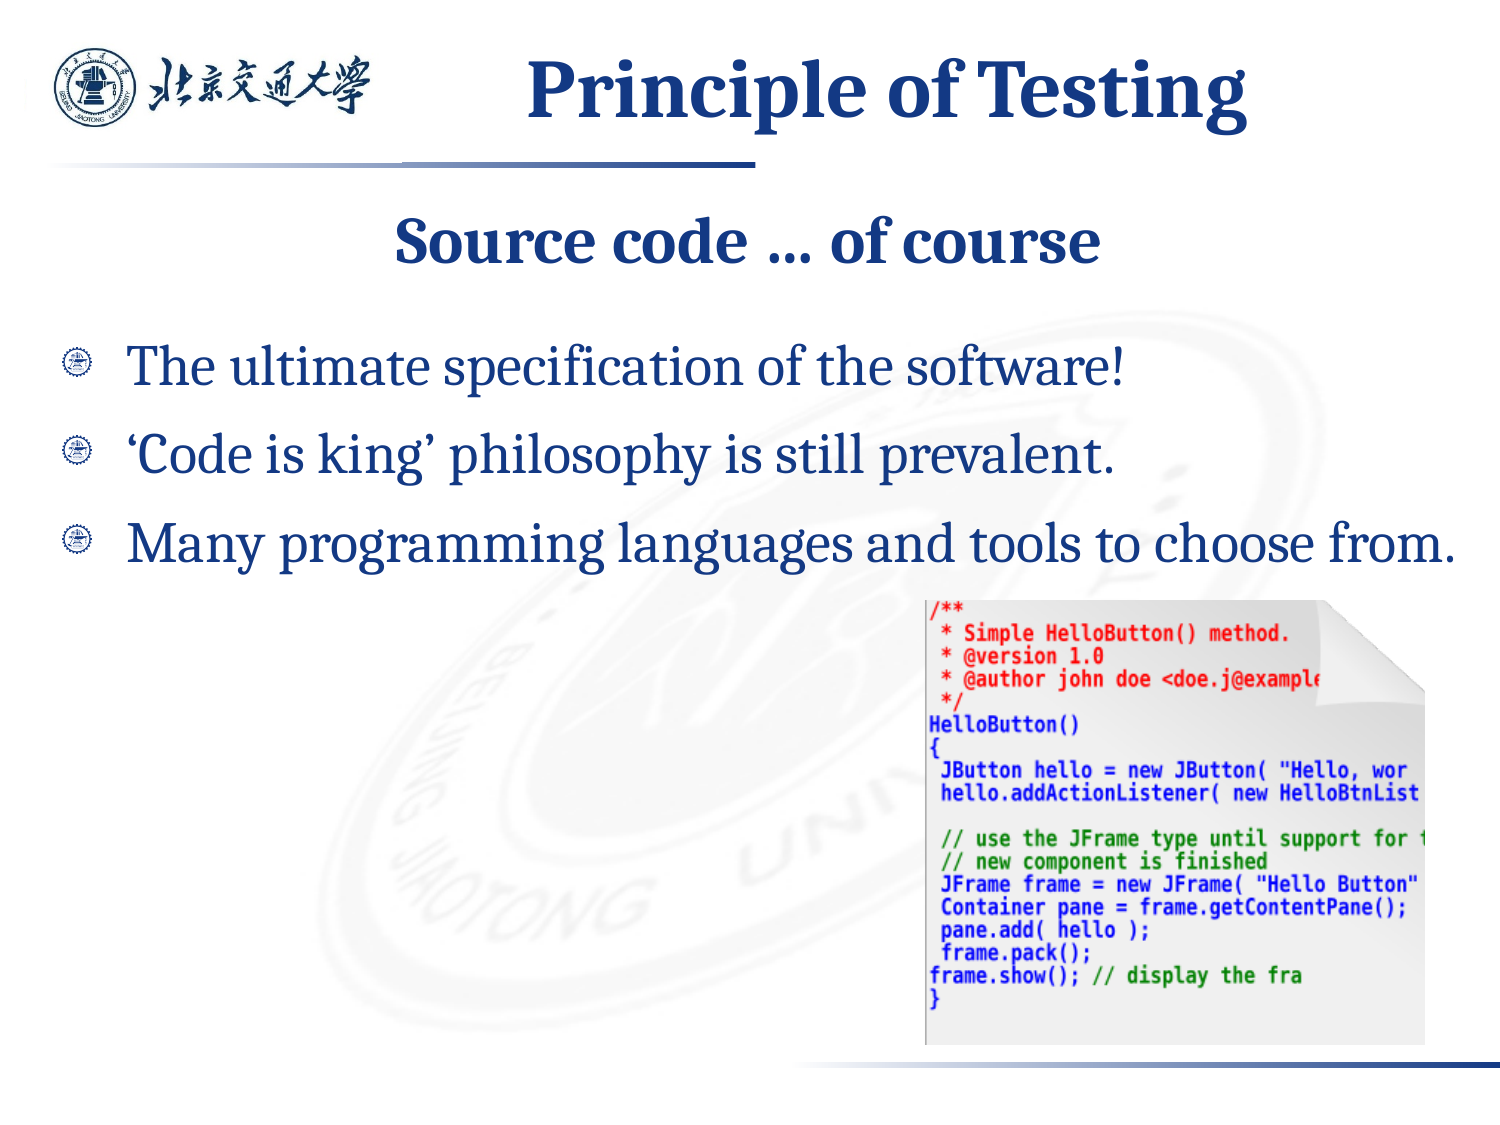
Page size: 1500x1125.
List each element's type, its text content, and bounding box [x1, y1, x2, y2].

text_box Source code … of course [112, 187, 1388, 312]
title Principle of Testing [337, 24, 1438, 163]
text_box The ultimate specification of the software! ‘Code is king’ philosophy is still prevalent. Many programming languages and tools to choose from. [37, 312, 1475, 988]
picture [0, 0, 1500, 1125]
